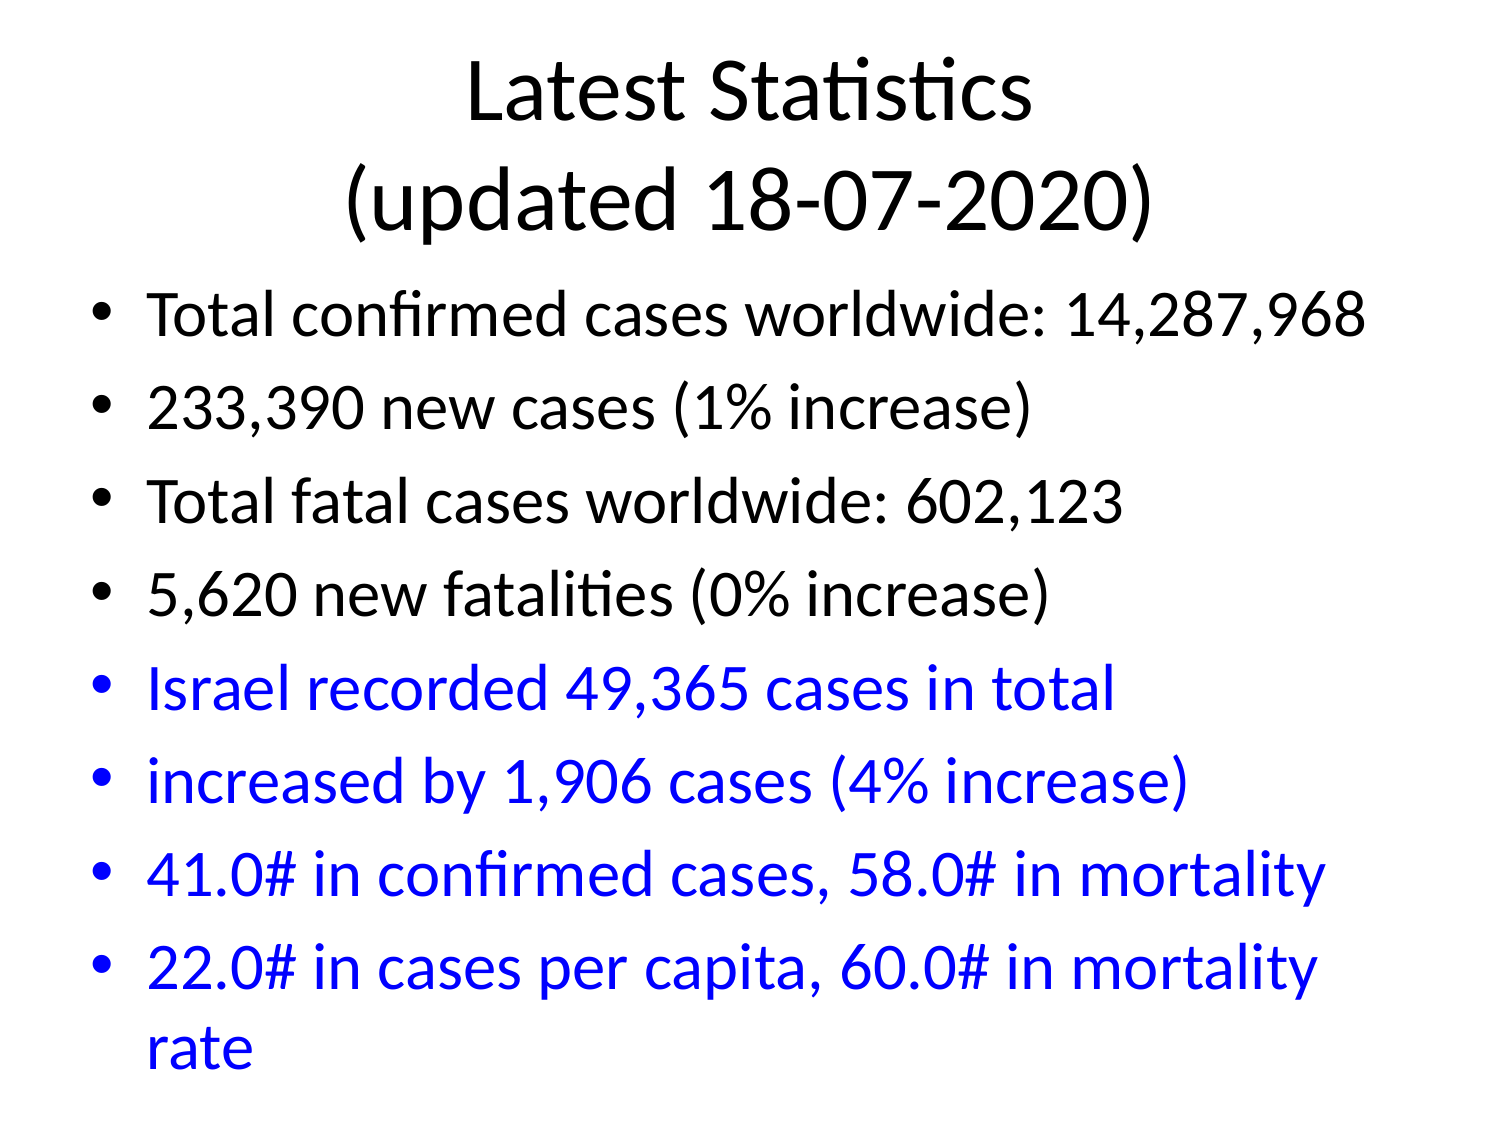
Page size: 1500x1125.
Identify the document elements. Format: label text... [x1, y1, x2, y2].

list Total confirmed cases worldwide: 14,287,968 233,390 new cases (1% increase) Total fatal cases worldwide: 602,123 5,620 new fatalities (0% increase) Israel recorded 49,365 cases in total increased by 1,906 cases (4% increase) 41.0# in confirmed cases, 58.0# in mortality 22.0# in cases per capita, 60.0# in mortality rate [75, 262, 1425, 1005]
title Latest Statistics (updated 18-07-2020) [75, 45, 1425, 233]
